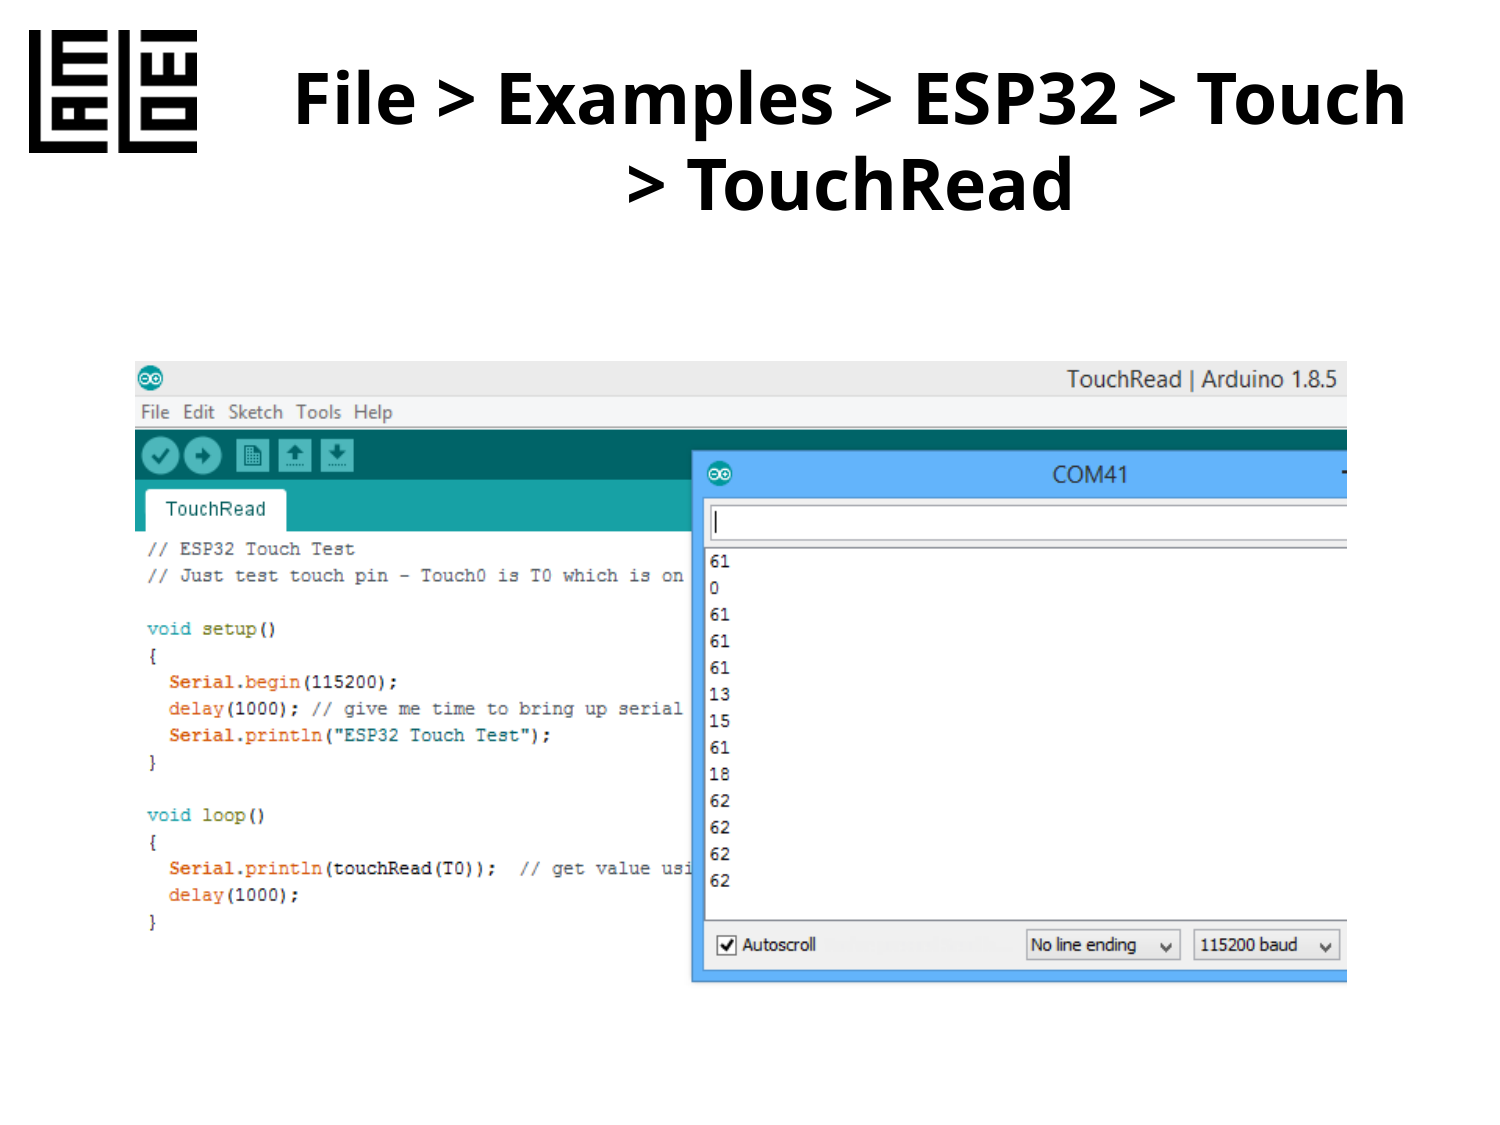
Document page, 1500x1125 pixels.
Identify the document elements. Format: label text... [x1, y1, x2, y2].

picture [29, 30, 197, 153]
title File > Examples > ESP32 > Touch > TouchRead [277, 45, 1425, 233]
picture [135, 361, 1347, 1031]
